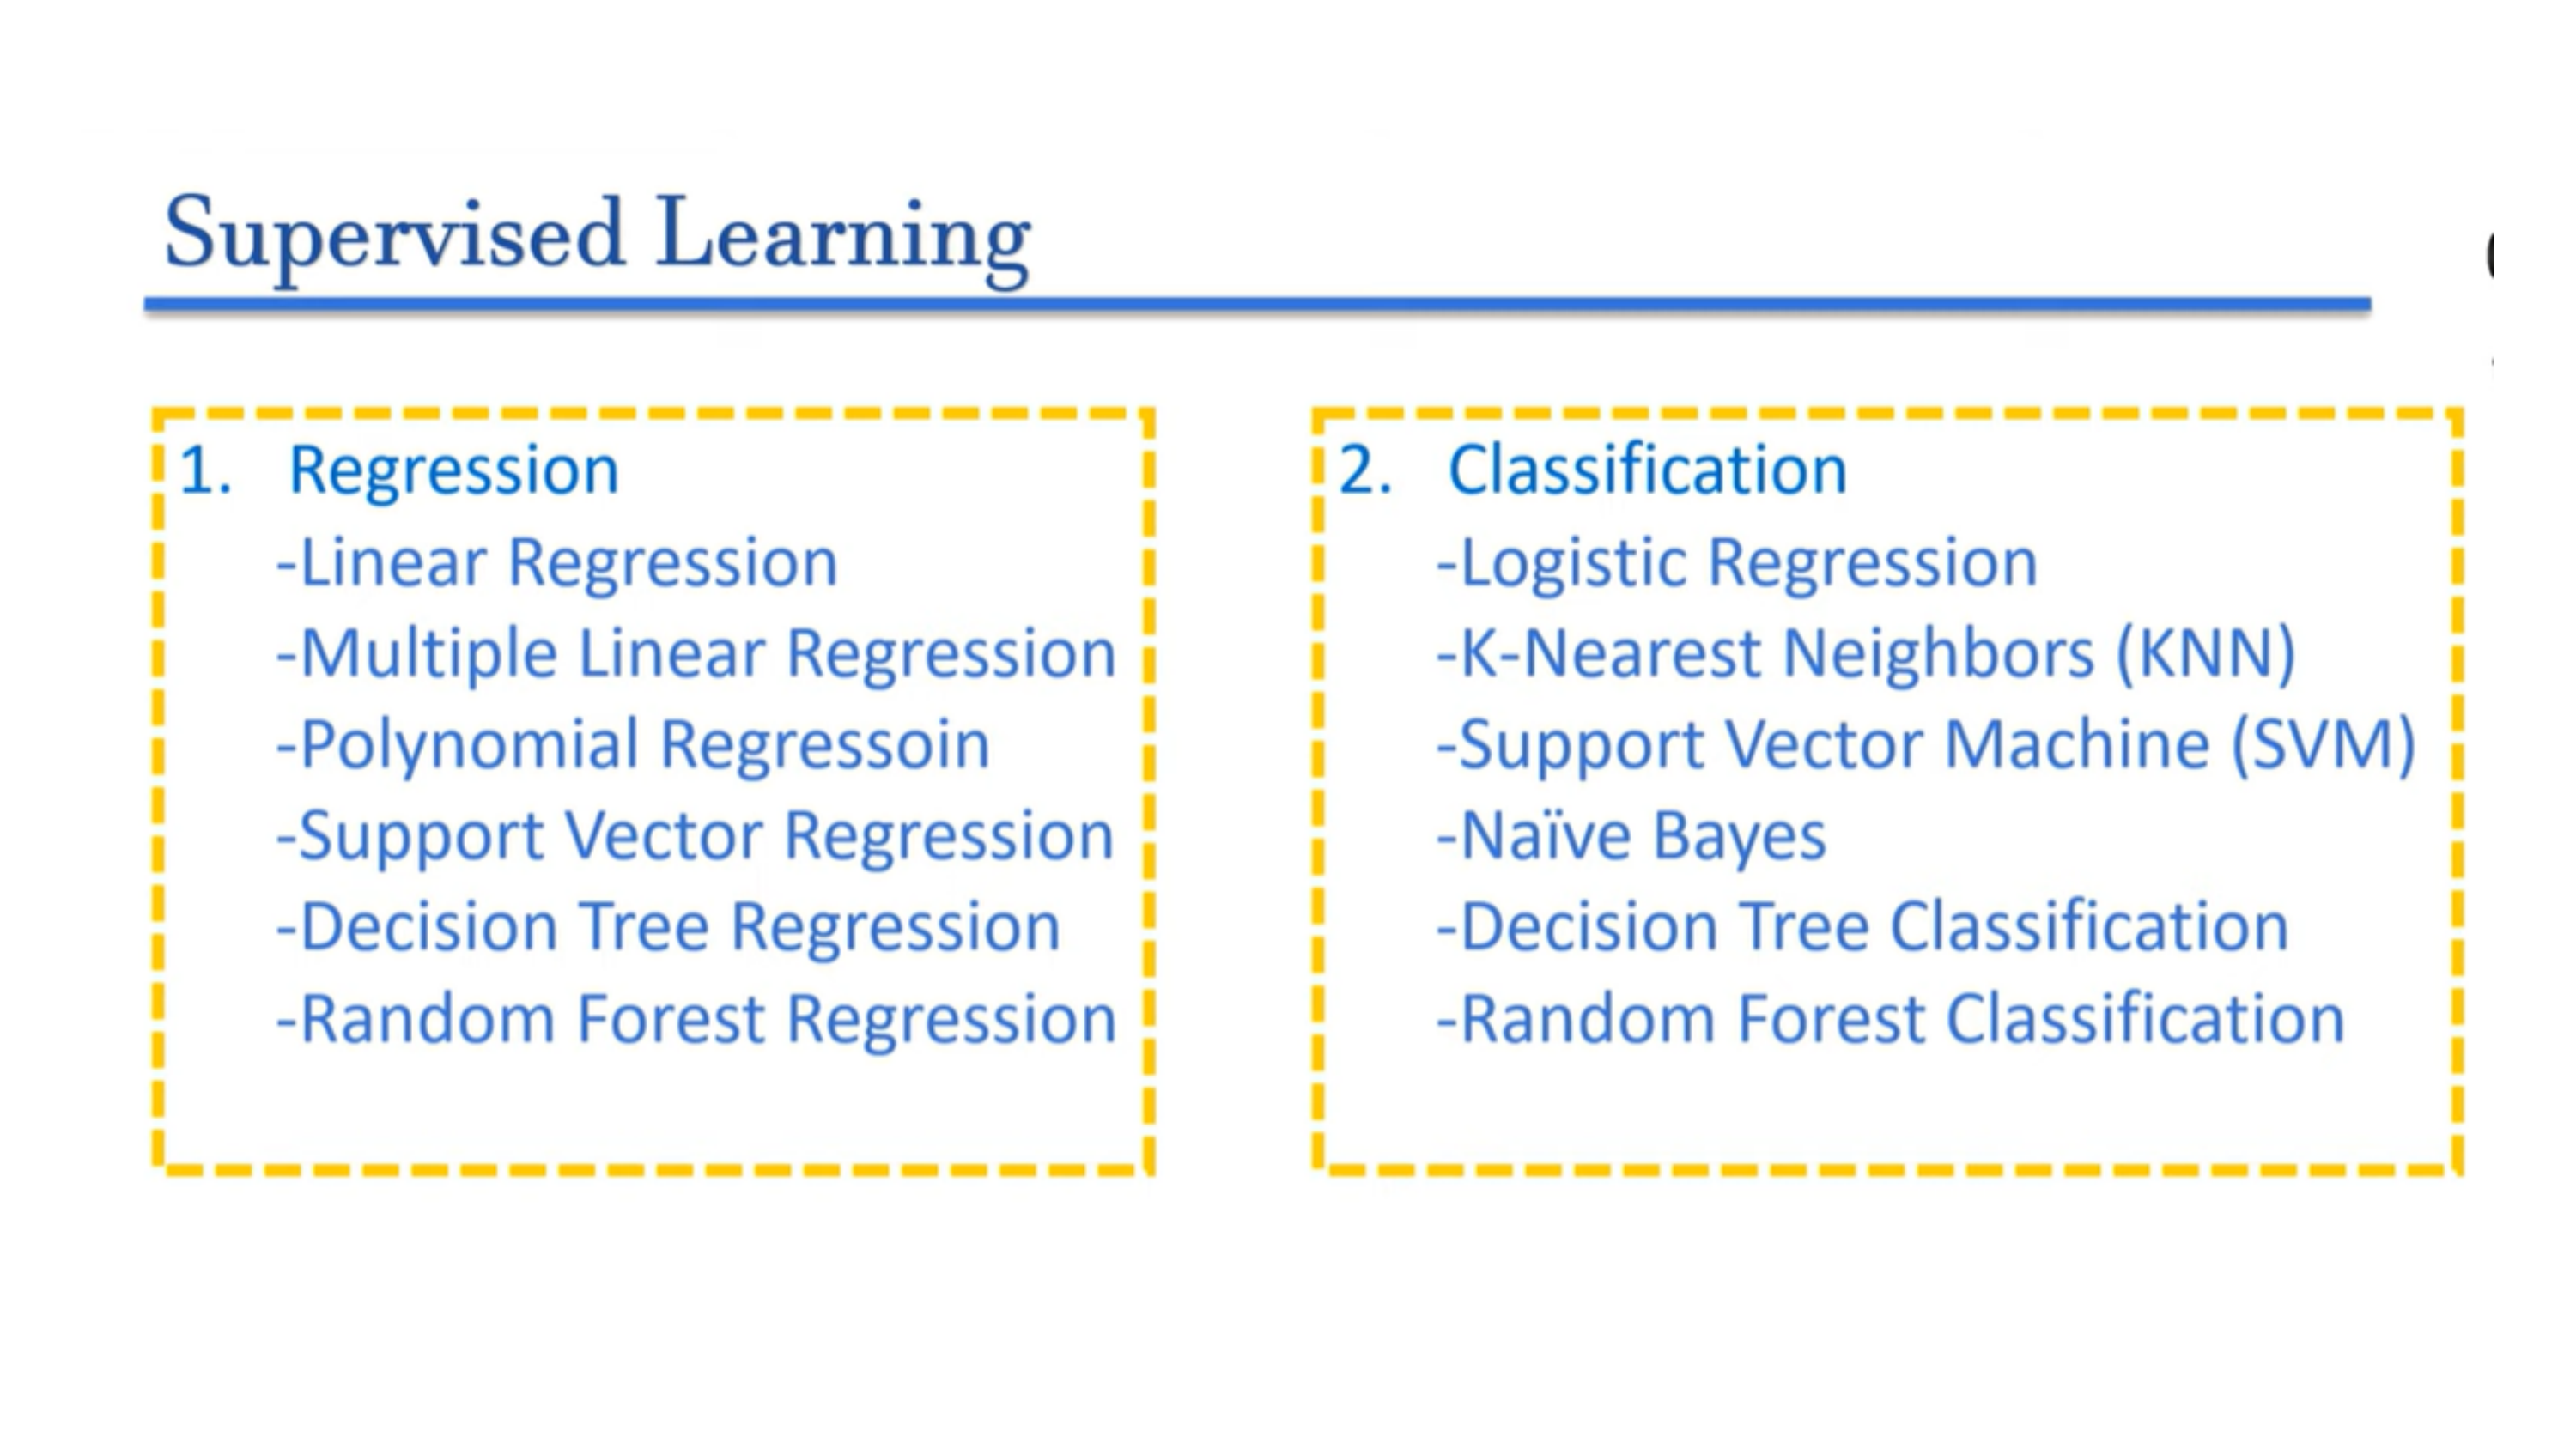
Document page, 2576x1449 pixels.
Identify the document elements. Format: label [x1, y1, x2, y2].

text_box [81, 129, 2494, 1319]
